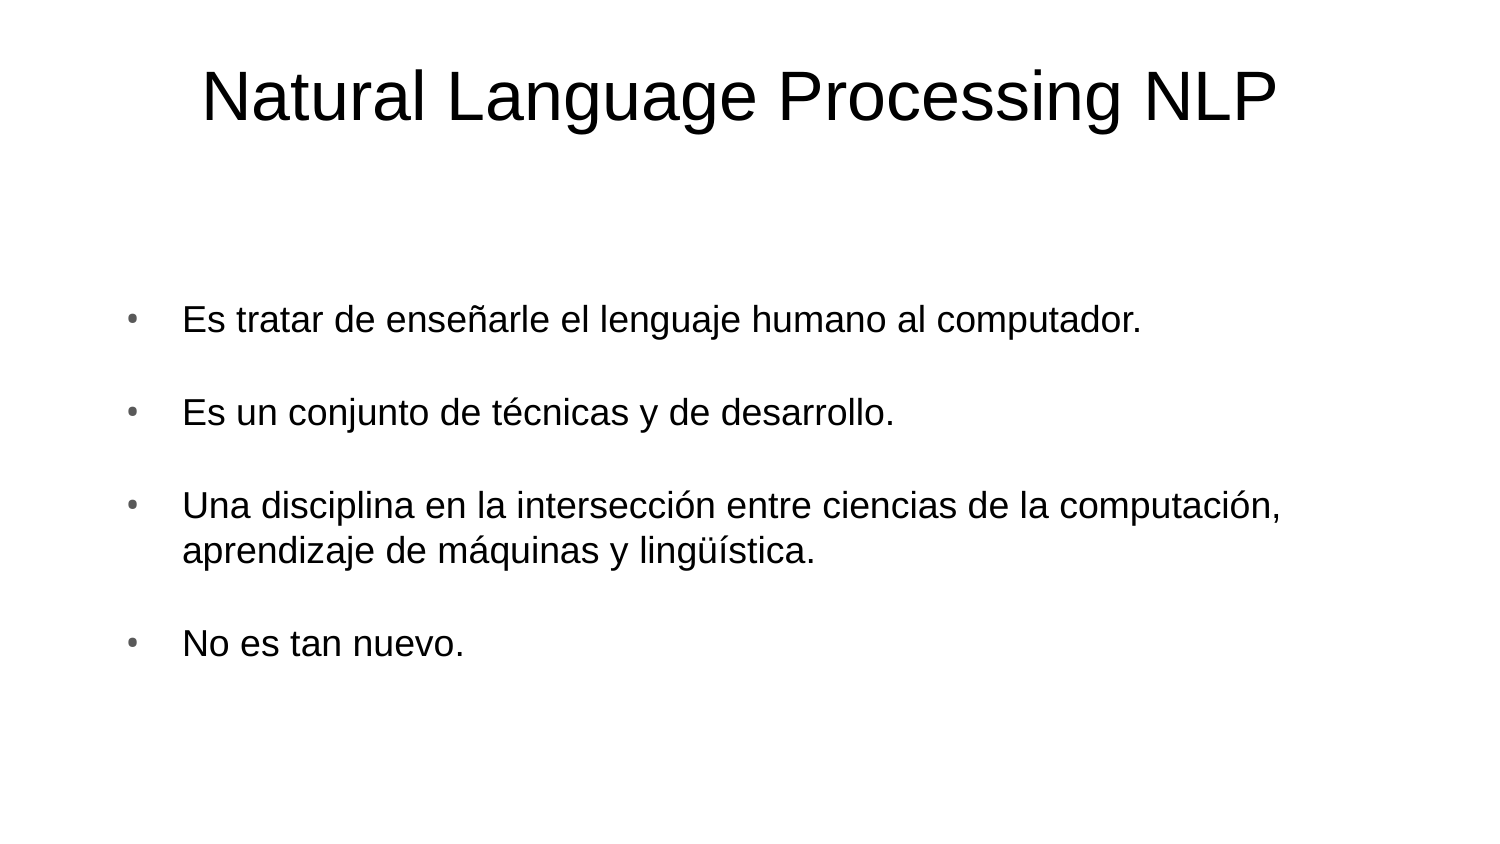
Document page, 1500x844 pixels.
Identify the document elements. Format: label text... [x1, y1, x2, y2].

title Natural Language Processing NLP [103, 21, 1397, 163]
list Es tratar de enseñarle el lenguaje humano al computador. Es un conjunto de técnicas y de desarrollo. Una disciplina en la intersección entre ciencias de la computación, aprendizaje de máquinas y lingüística. No es tan nuevo. [103, 193, 1397, 766]
